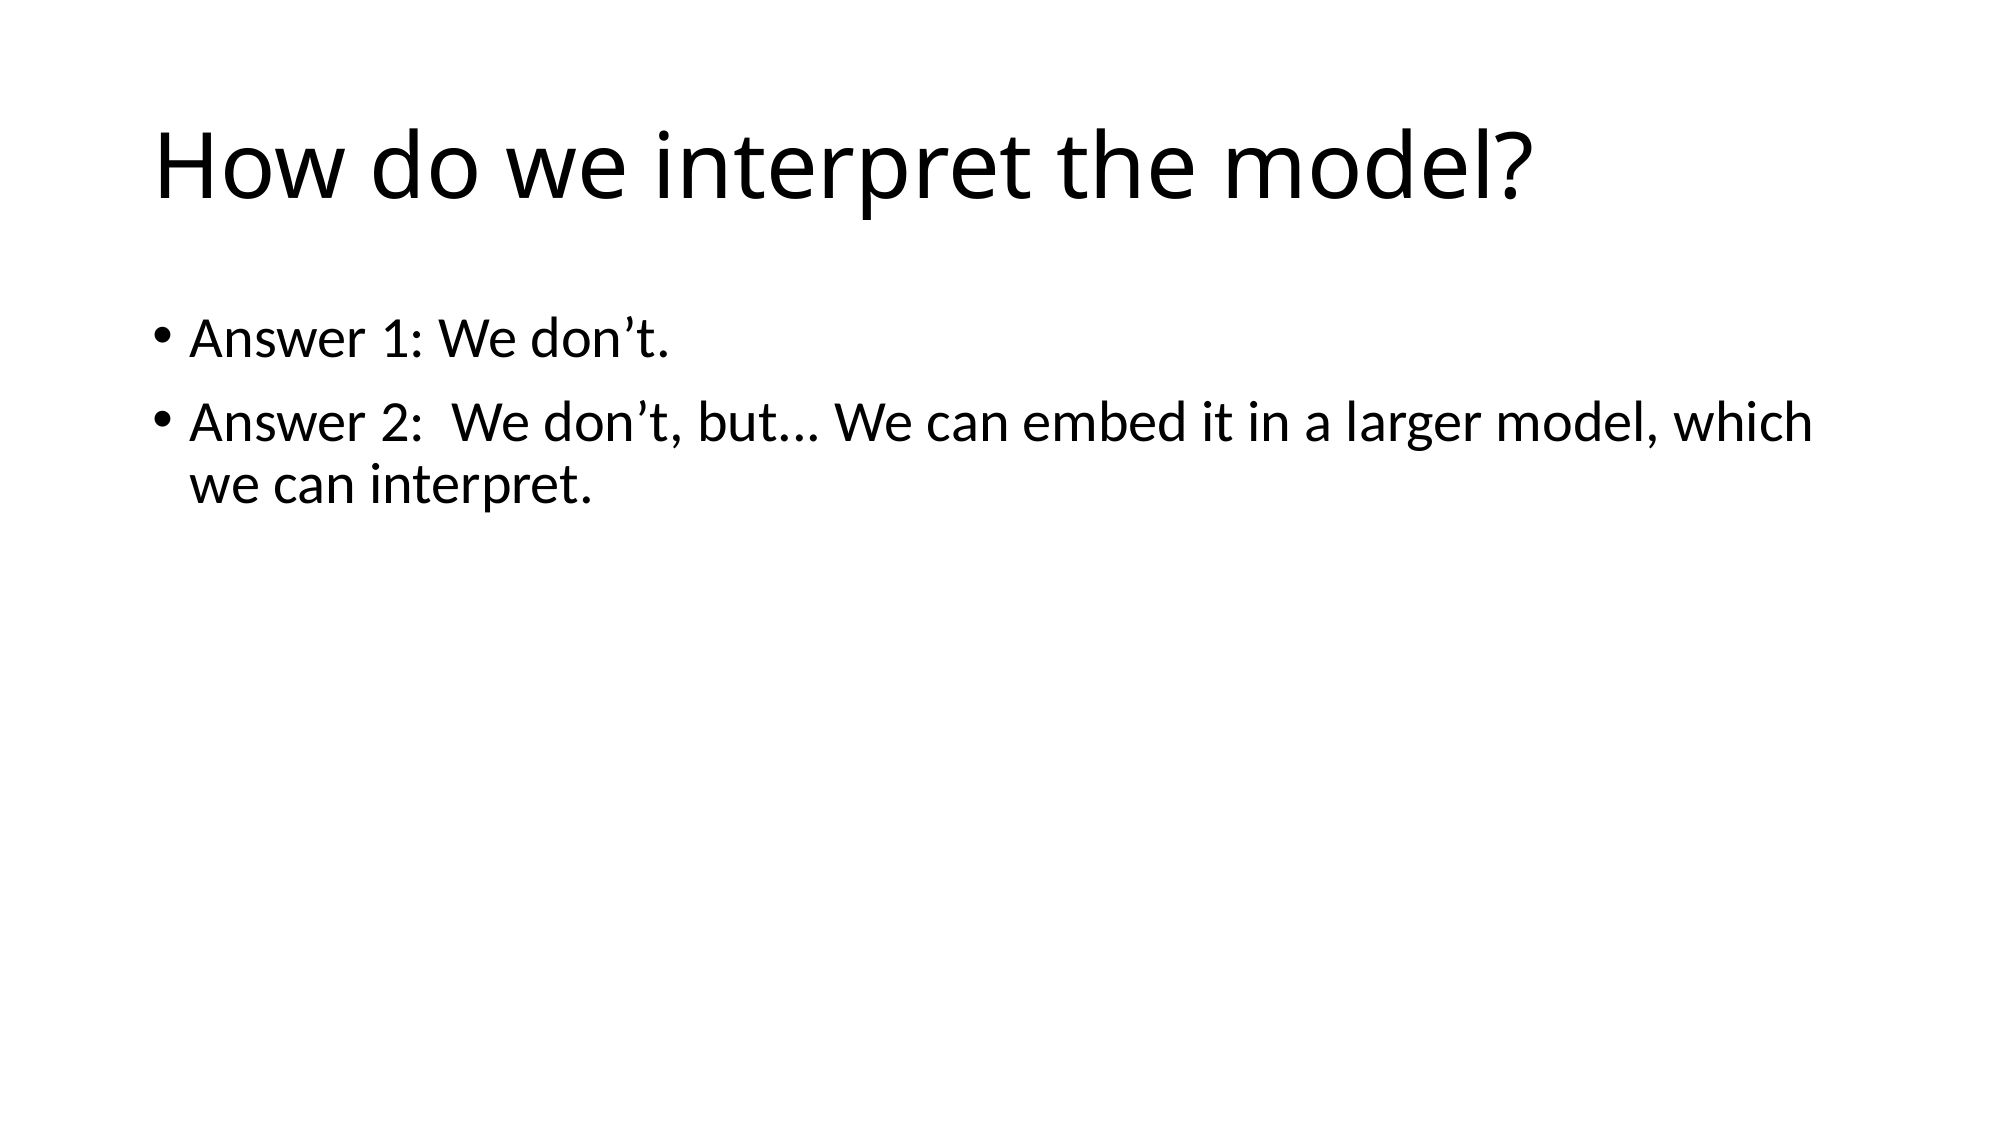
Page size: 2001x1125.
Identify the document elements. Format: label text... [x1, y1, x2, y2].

list Answer 1: We don’t. Answer 2: We don’t, but... We can embed it in a larger model, which we can interpret. [137, 299, 1863, 1014]
title How do we interpret the model? [137, 59, 1863, 278]
